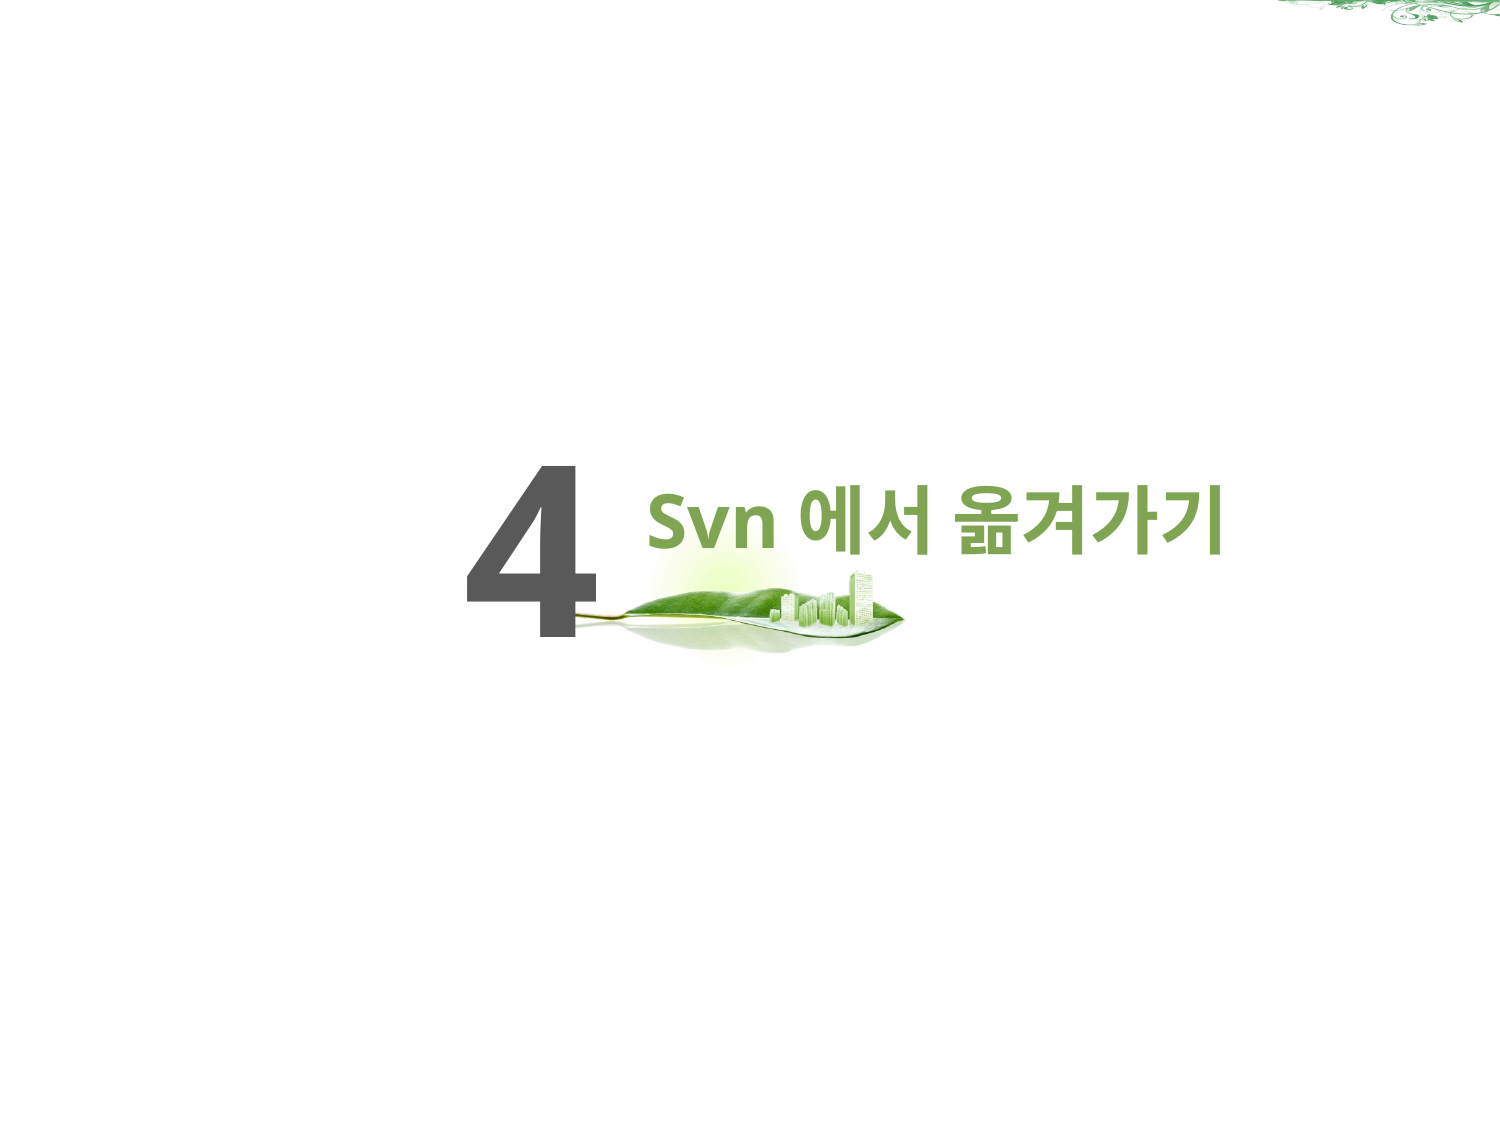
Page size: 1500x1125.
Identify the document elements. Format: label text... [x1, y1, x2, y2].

picture [864, 0, 1500, 207]
picture [523, 482, 926, 735]
text_box 4 [448, 390, 645, 693]
text_box Svn에서 옮겨가기 [645, 465, 1307, 569]
